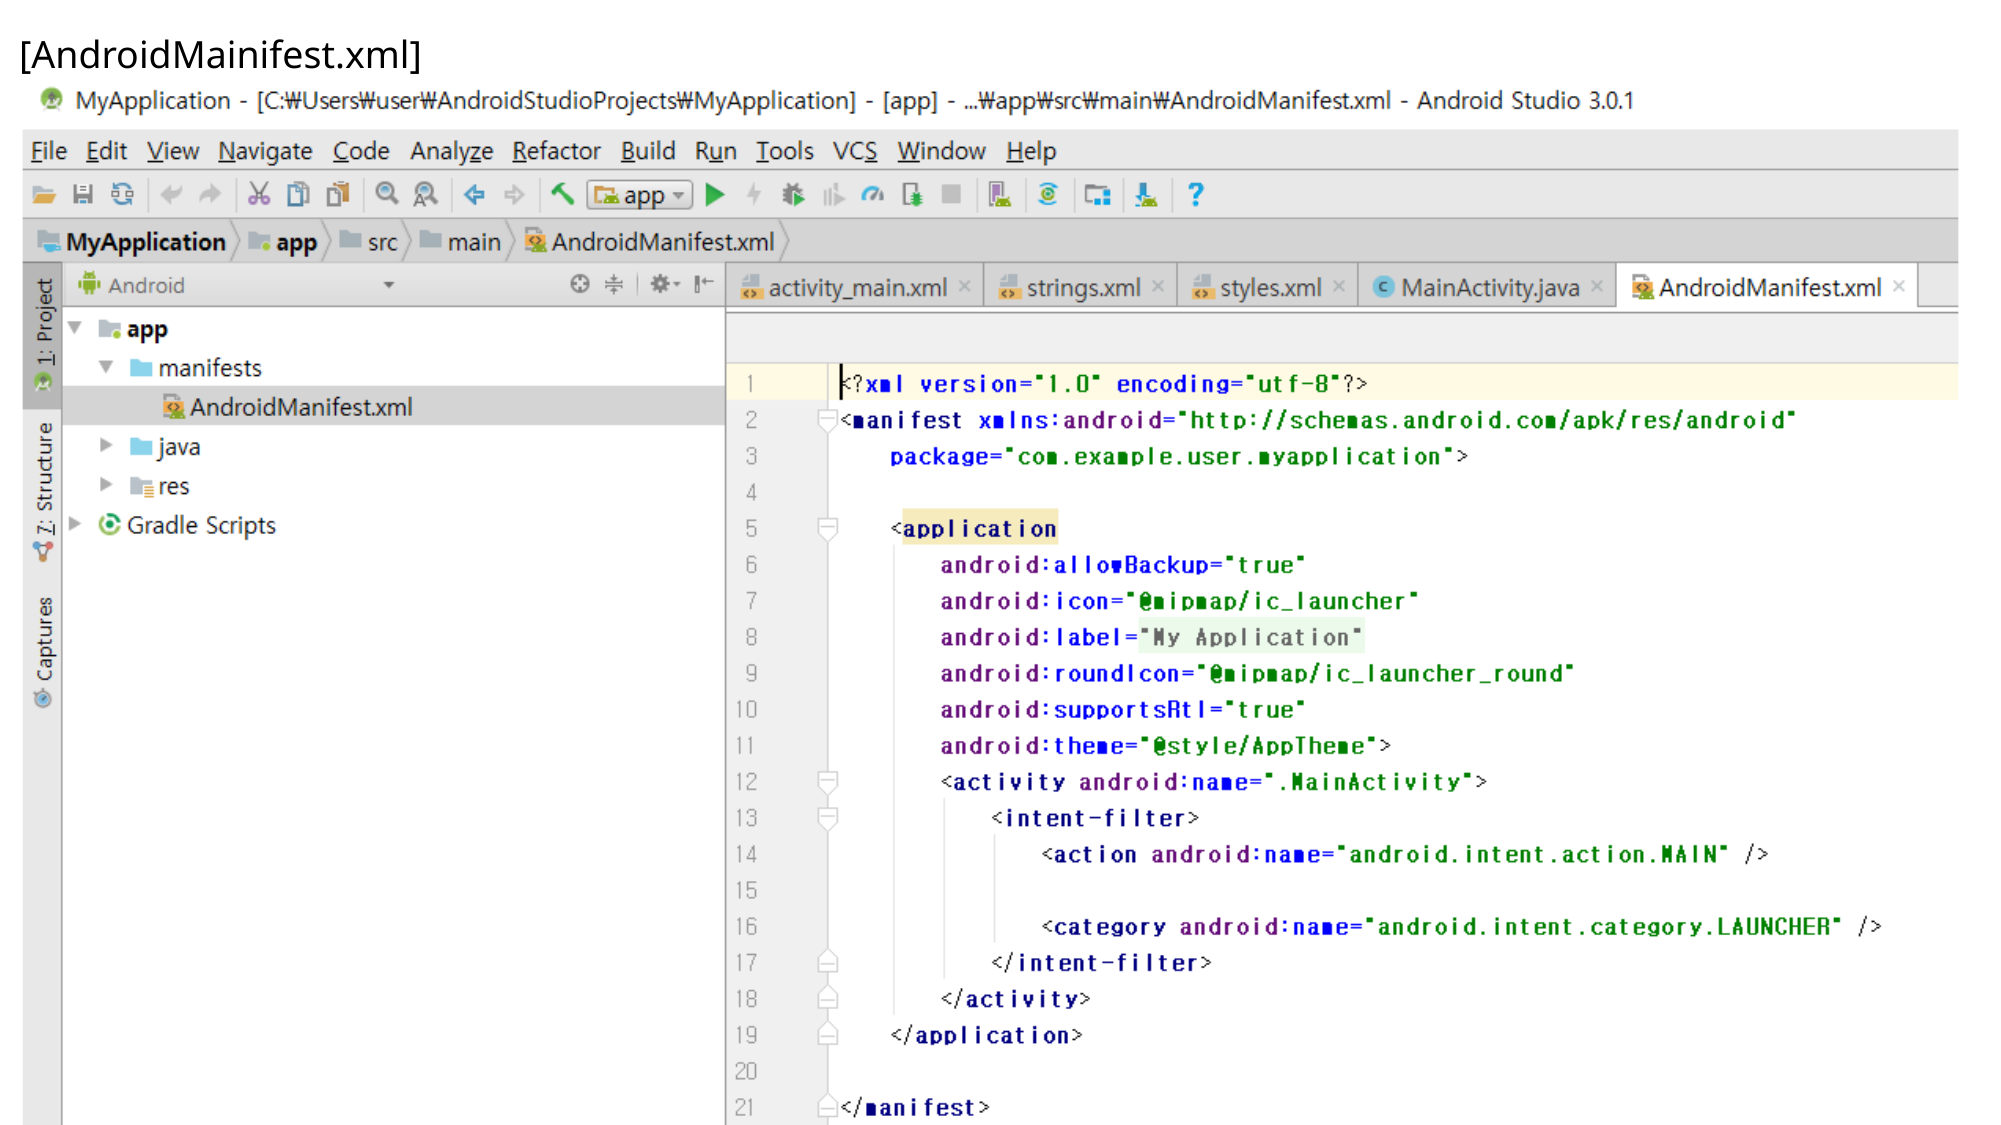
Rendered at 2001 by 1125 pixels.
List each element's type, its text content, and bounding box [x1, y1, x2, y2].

text_box [AndroidMainifest.xml] [4, 23, 437, 84]
picture [22, 84, 1959, 1125]
